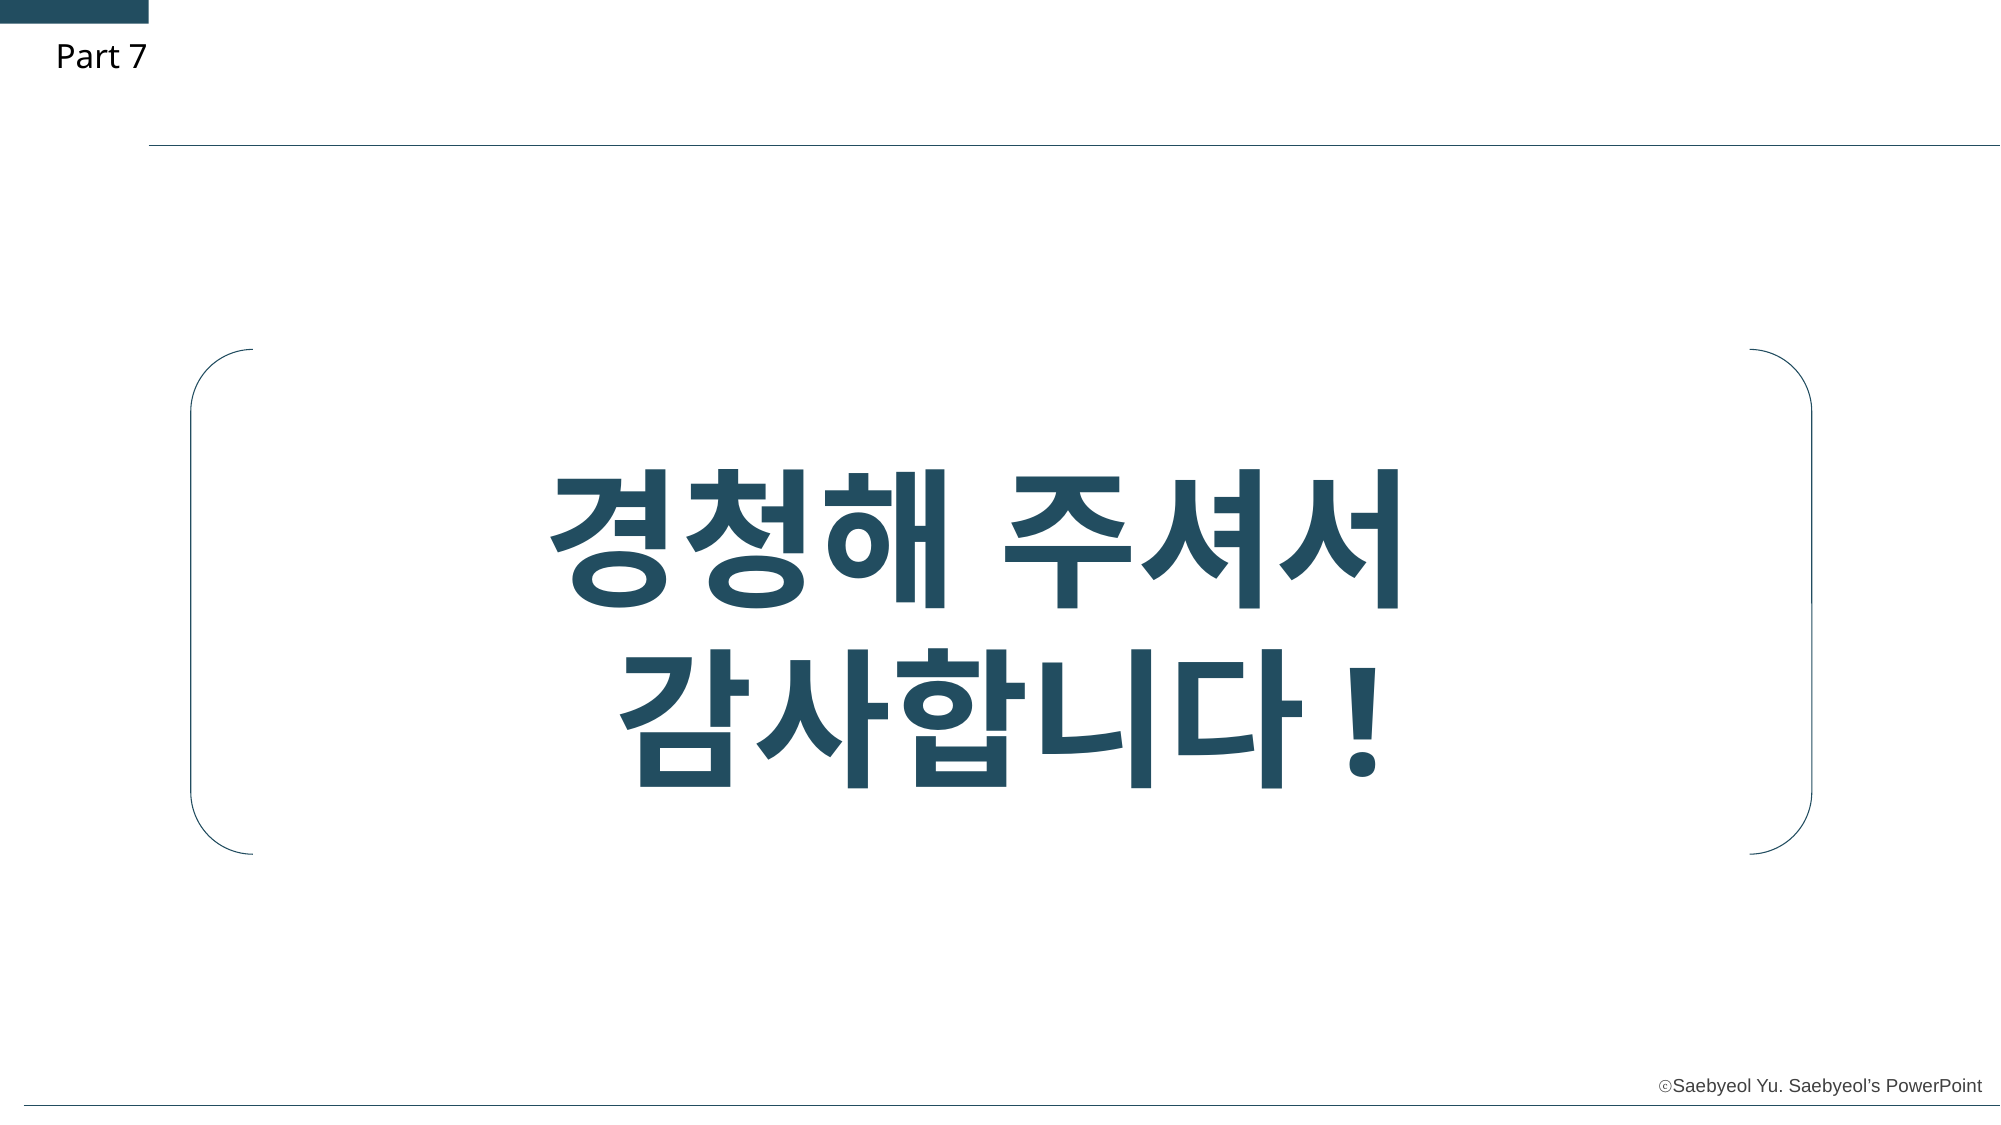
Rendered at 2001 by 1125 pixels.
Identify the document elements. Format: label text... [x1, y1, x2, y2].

text_box [190, 348, 1813, 855]
text_box [0, 0, 150, 25]
text_box Part 7 [40, 28, 163, 83]
